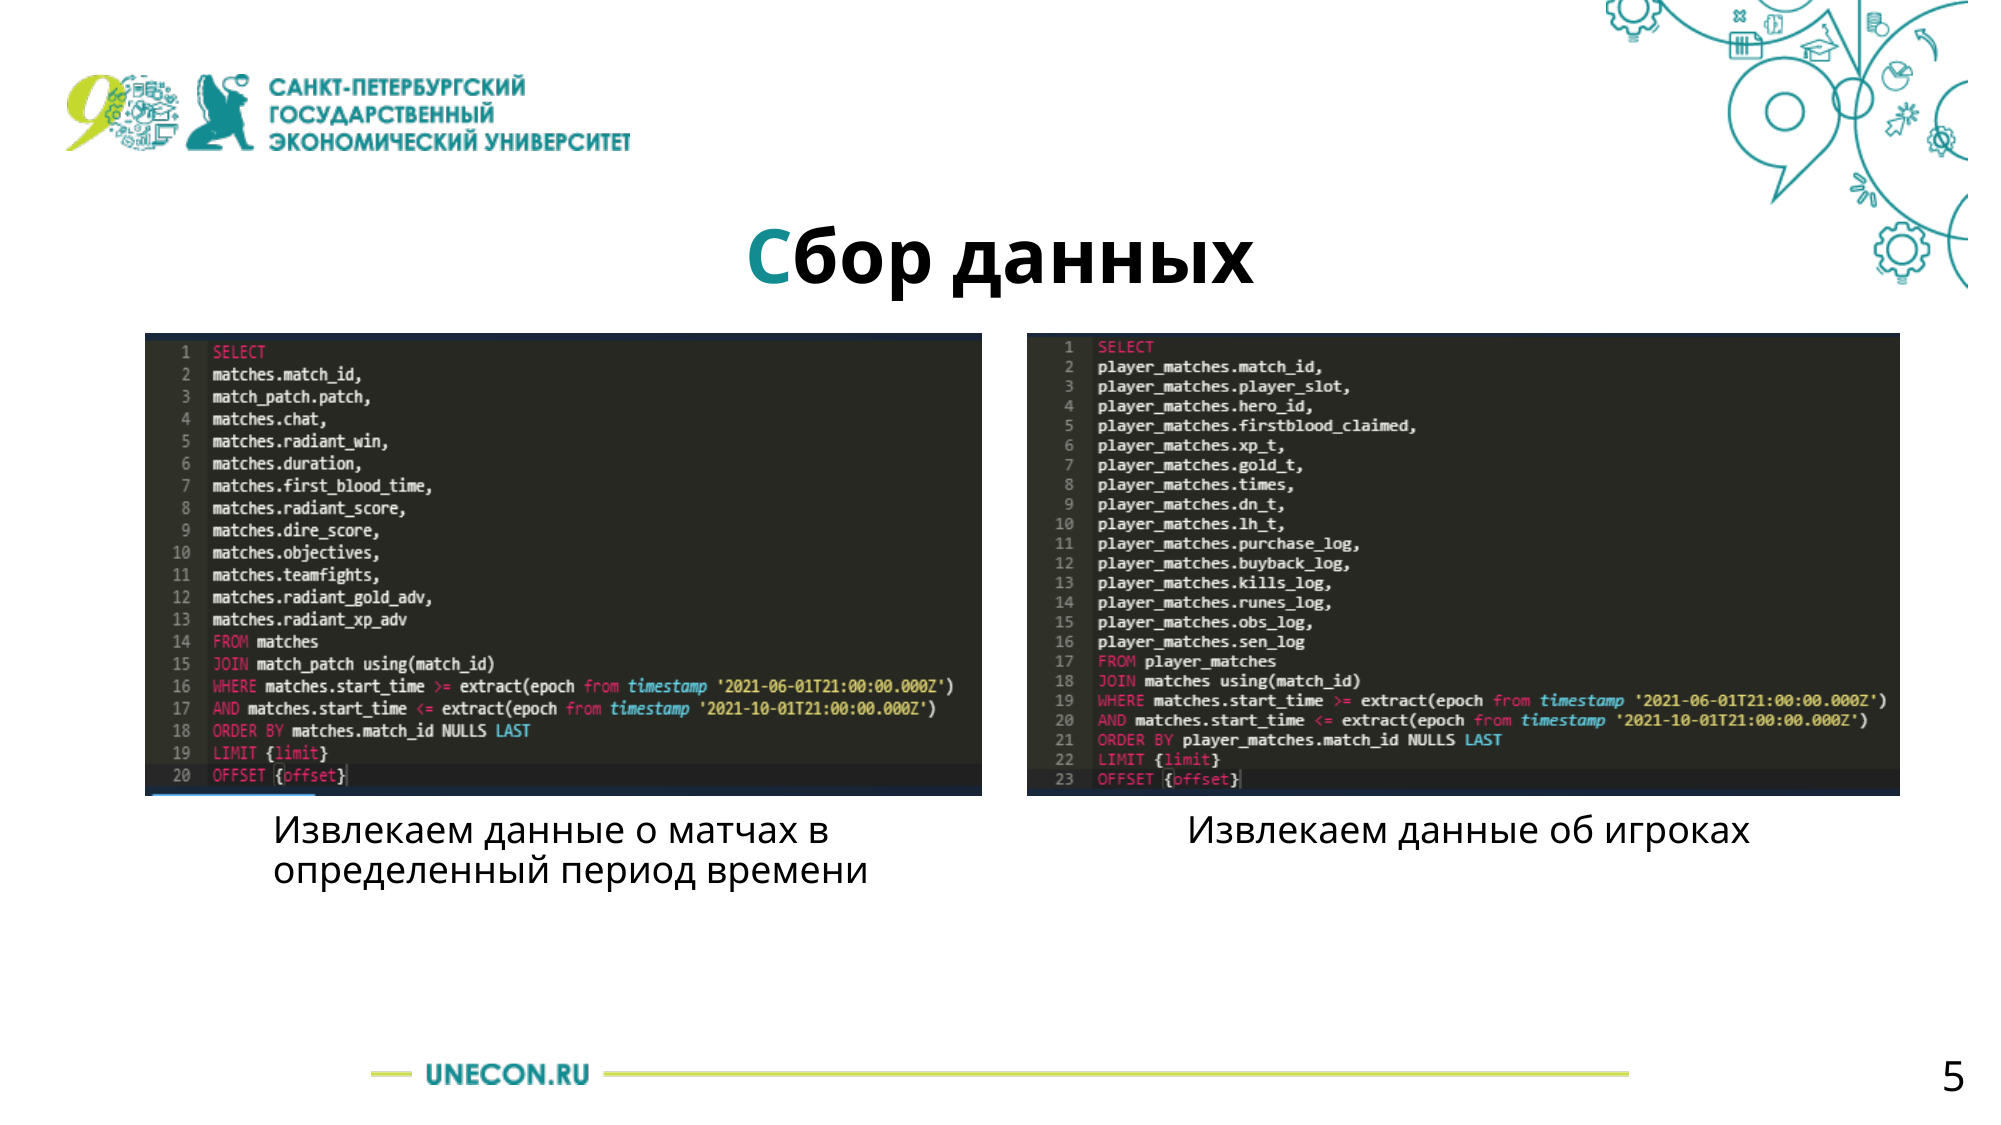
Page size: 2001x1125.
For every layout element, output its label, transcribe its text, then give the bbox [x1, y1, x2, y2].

picture [371, 1062, 1629, 1085]
picture [1027, 333, 1901, 796]
picture [1606, 0, 1968, 299]
picture [66, 74, 630, 151]
text_box Извлекаем данные об игроках [1171, 803, 1820, 919]
title Сбор данных [99, 165, 1900, 353]
text_box 5 [1927, 1041, 2000, 1107]
text_box Извлекаем данные о матчах в определенный период времени [257, 803, 906, 919]
picture [145, 333, 982, 796]
